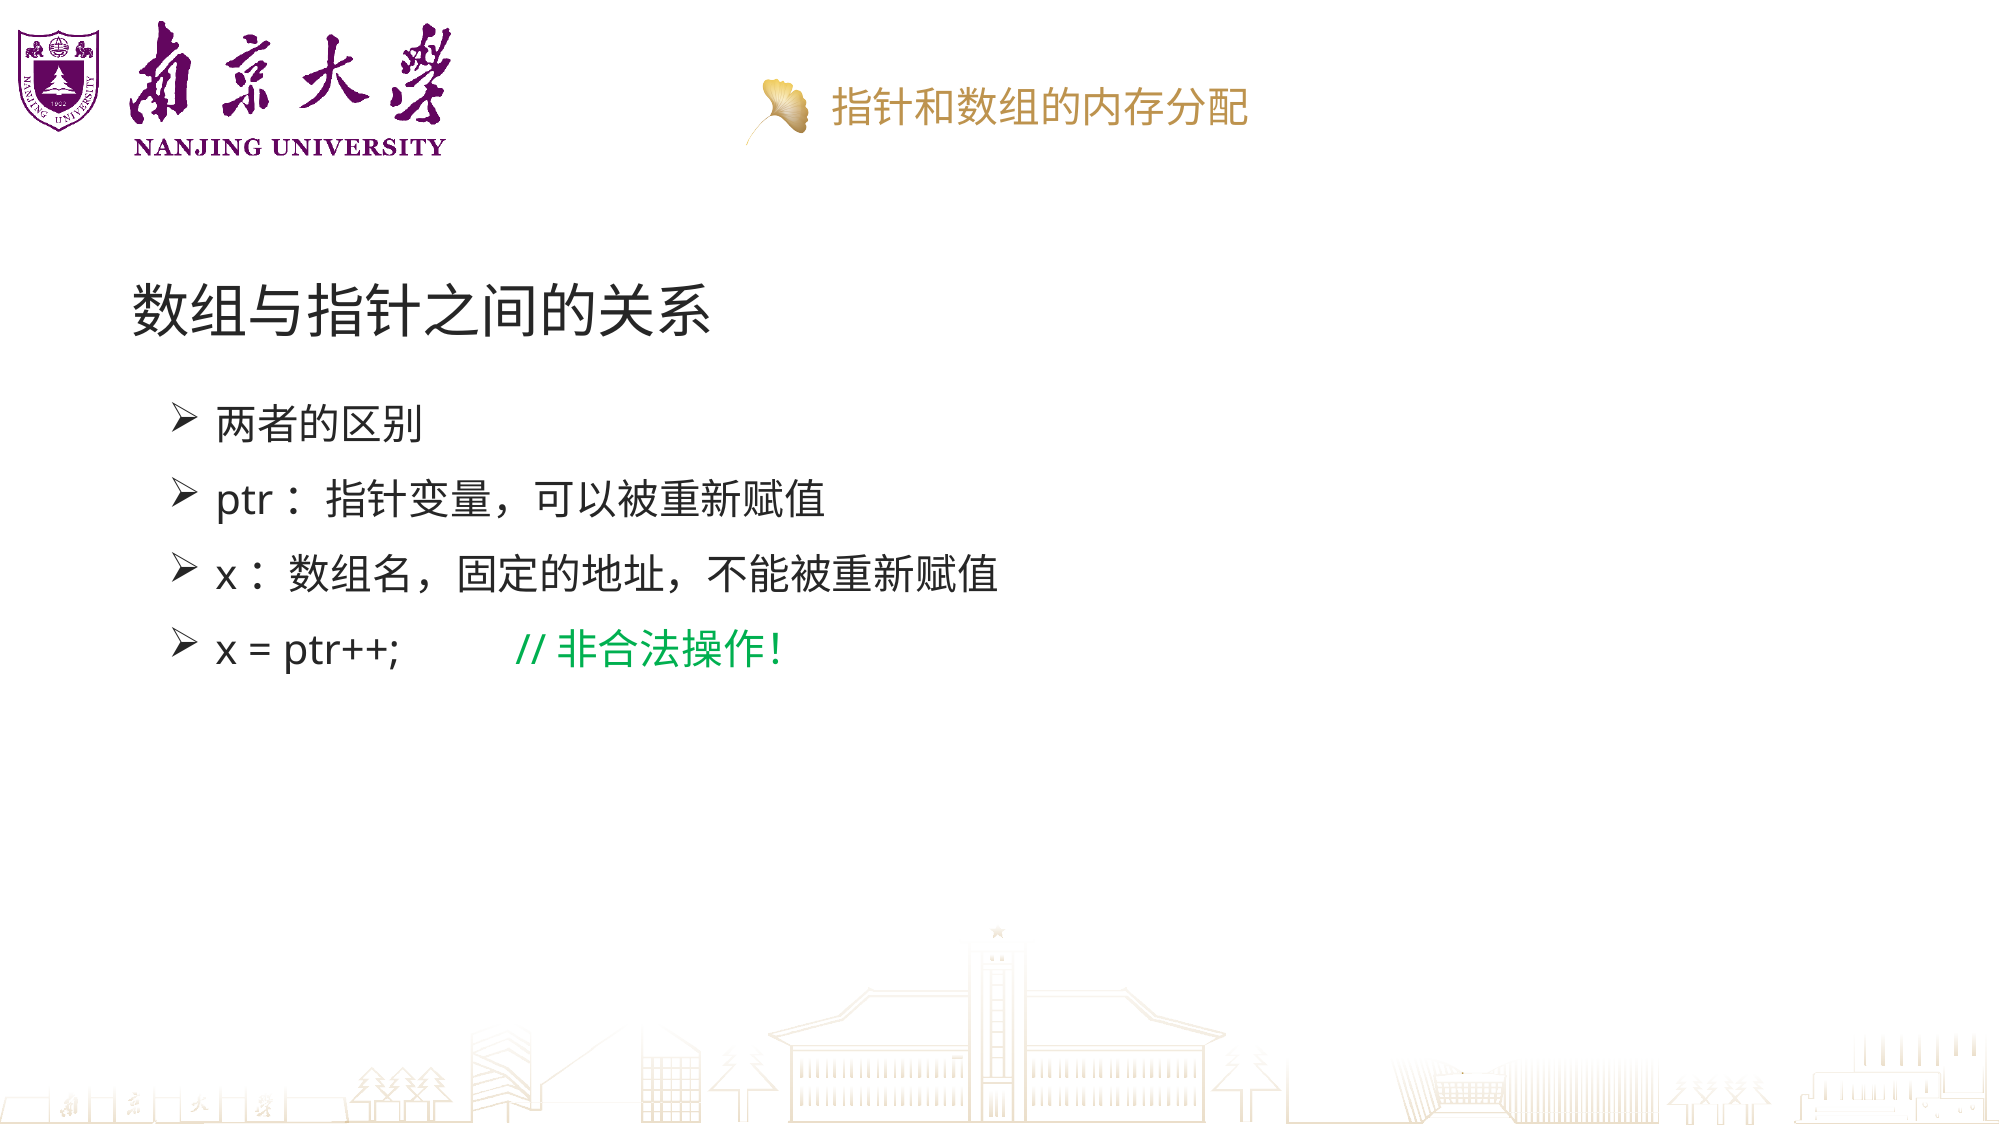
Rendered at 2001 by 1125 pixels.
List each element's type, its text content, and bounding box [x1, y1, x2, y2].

text_box 指针和数组的内存分配 [816, 73, 1338, 139]
picture [731, 64, 830, 169]
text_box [116, 249, 1778, 675]
picture [18, 21, 451, 160]
